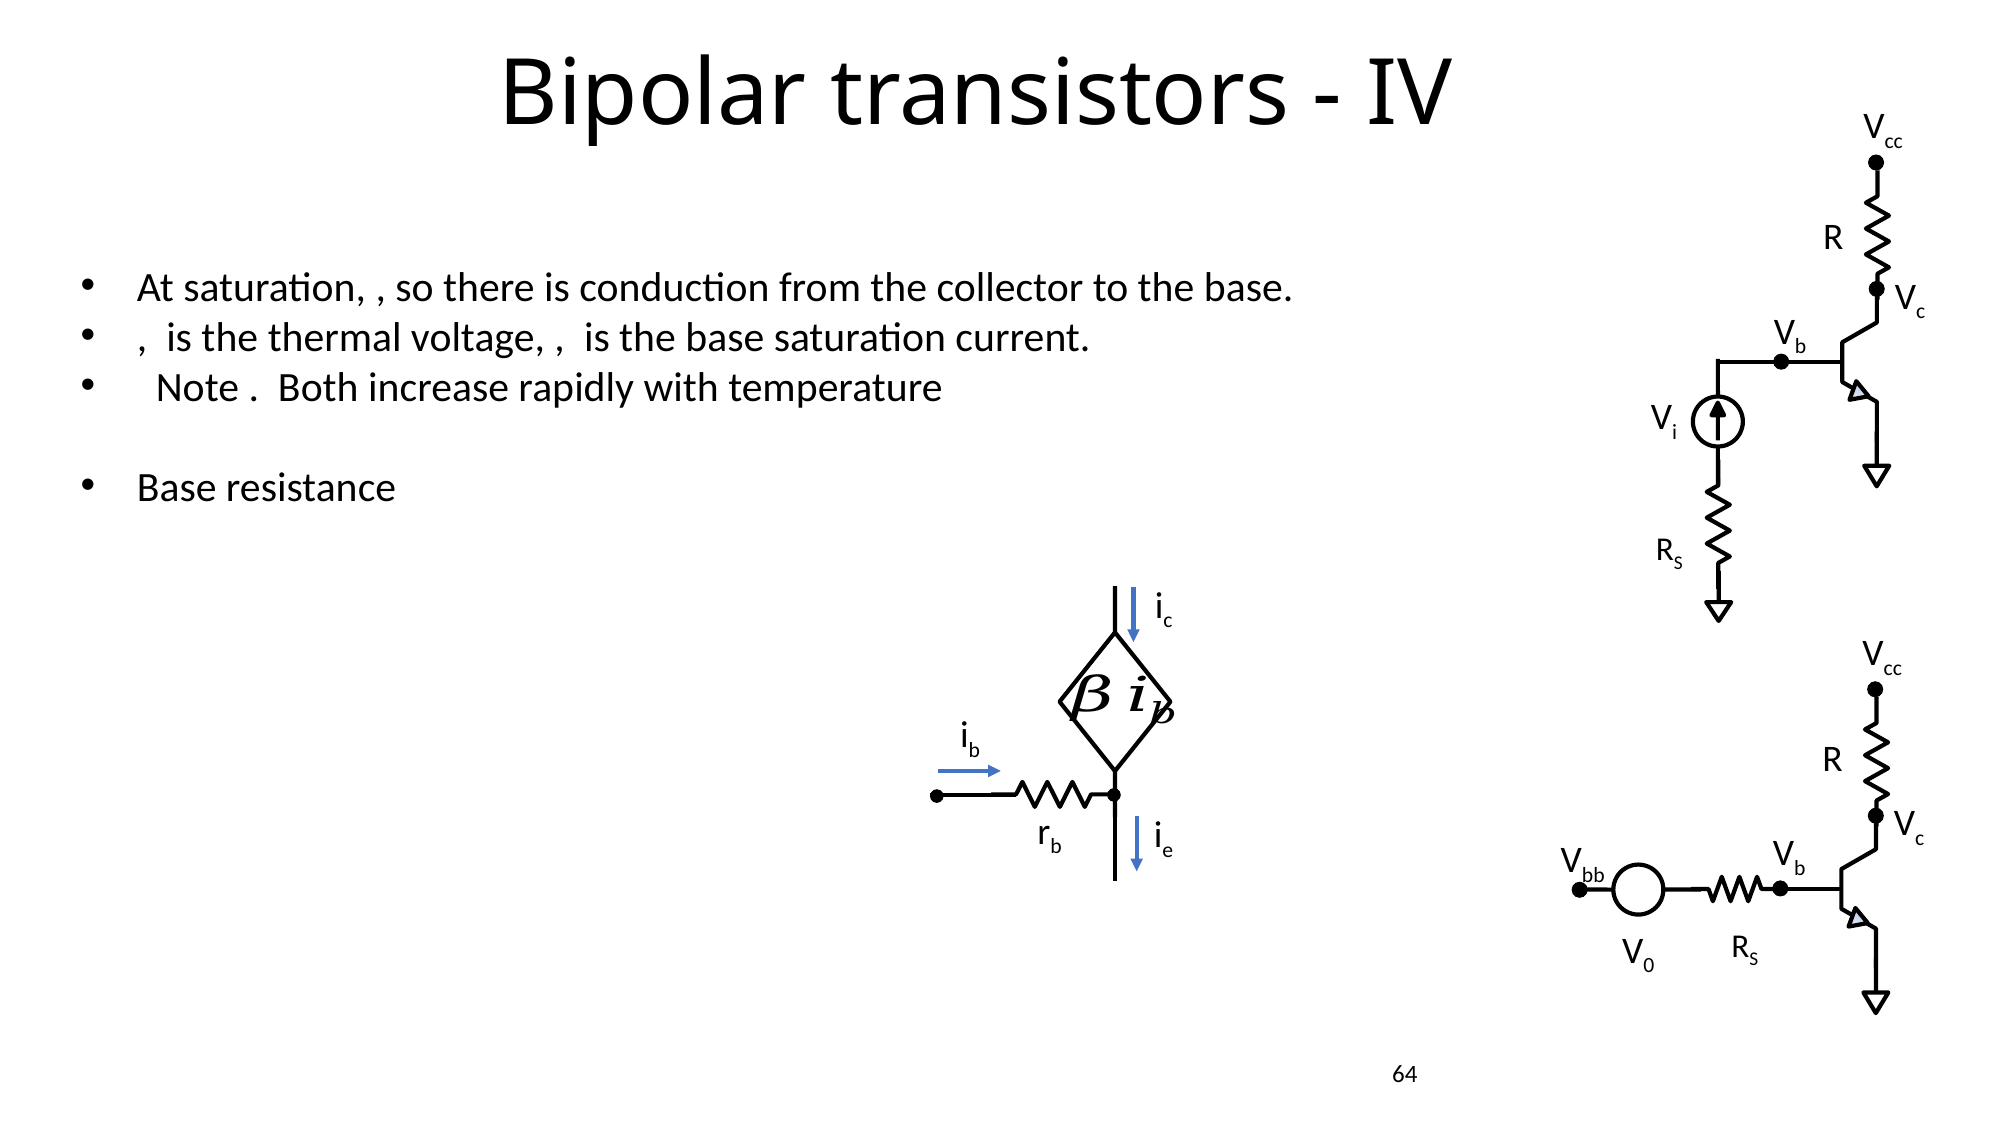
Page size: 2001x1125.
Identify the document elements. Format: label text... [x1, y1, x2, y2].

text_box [918, 573, 1196, 881]
text_box Bipolar transistors - IV [30, 25, 1922, 151]
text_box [1635, 94, 1941, 621]
slide_number 64 [1074, 738, 1425, 1125]
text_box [1543, 620, 1940, 1014]
